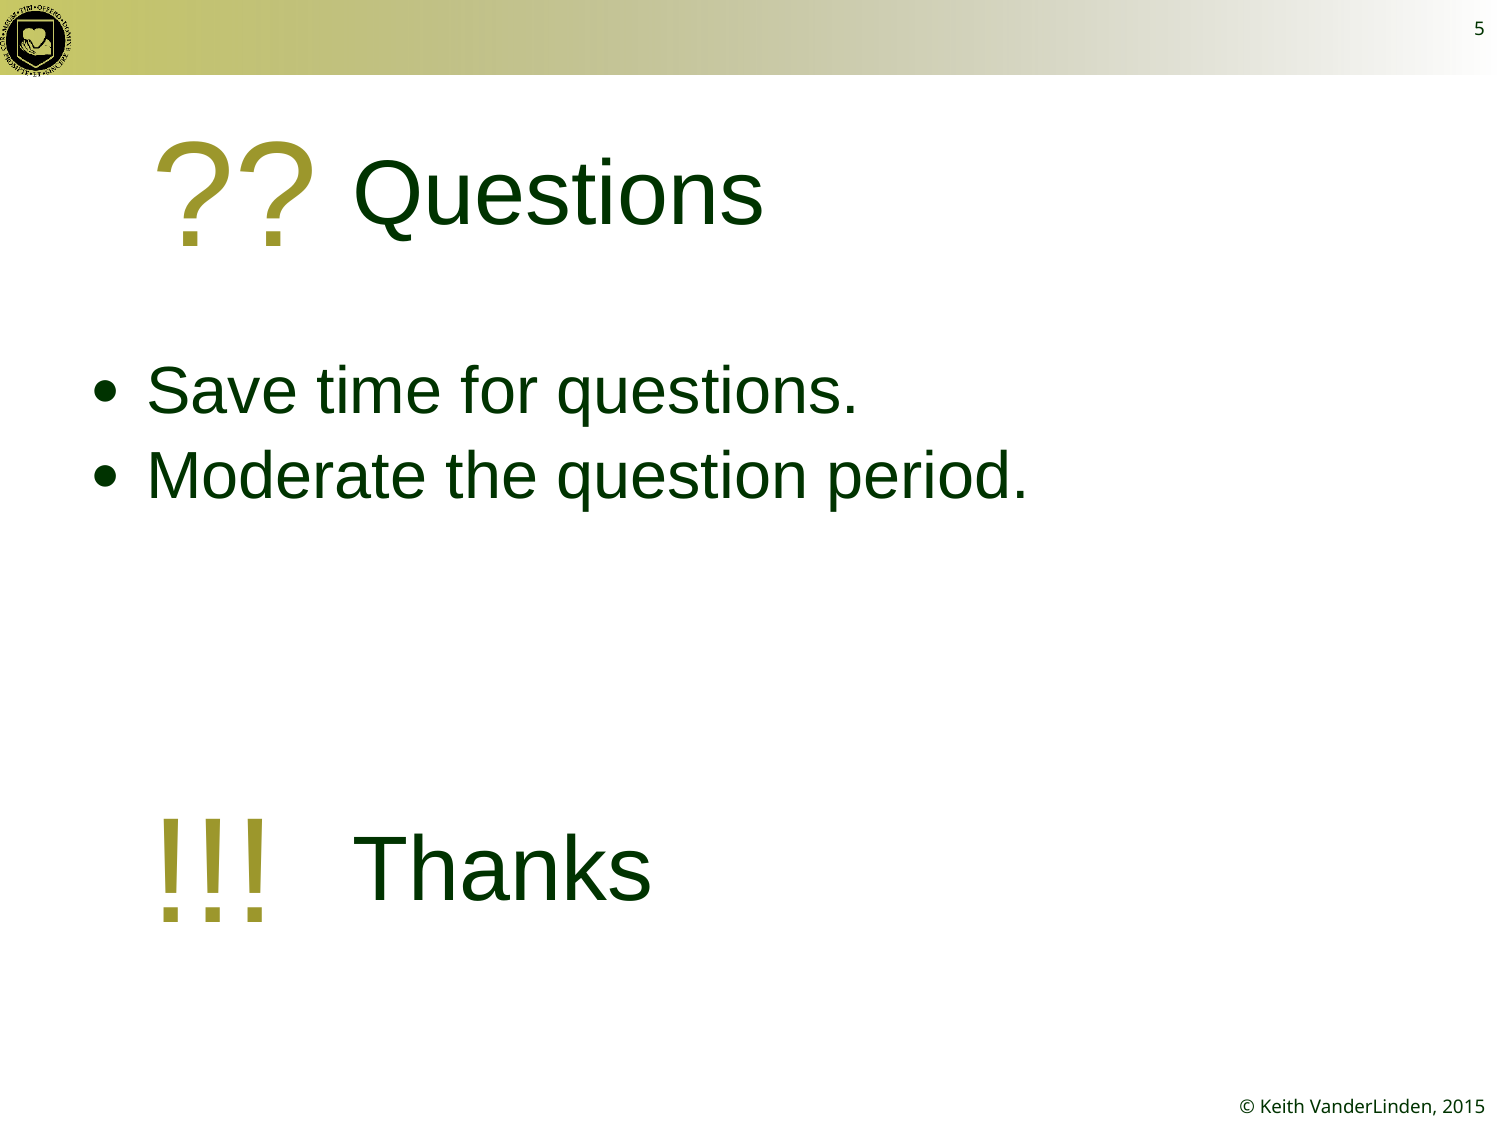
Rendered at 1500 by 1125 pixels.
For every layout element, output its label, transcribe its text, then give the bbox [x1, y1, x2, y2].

text_box ?? [136, 88, 333, 284]
title Questions [337, 99, 1388, 276]
slide_number 5 [1149, 0, 1500, 51]
picture [0, 0, 71, 94]
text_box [135, 765, 1388, 963]
text_box Save time for questions. Moderate the question period. [74, 348, 1068, 981]
